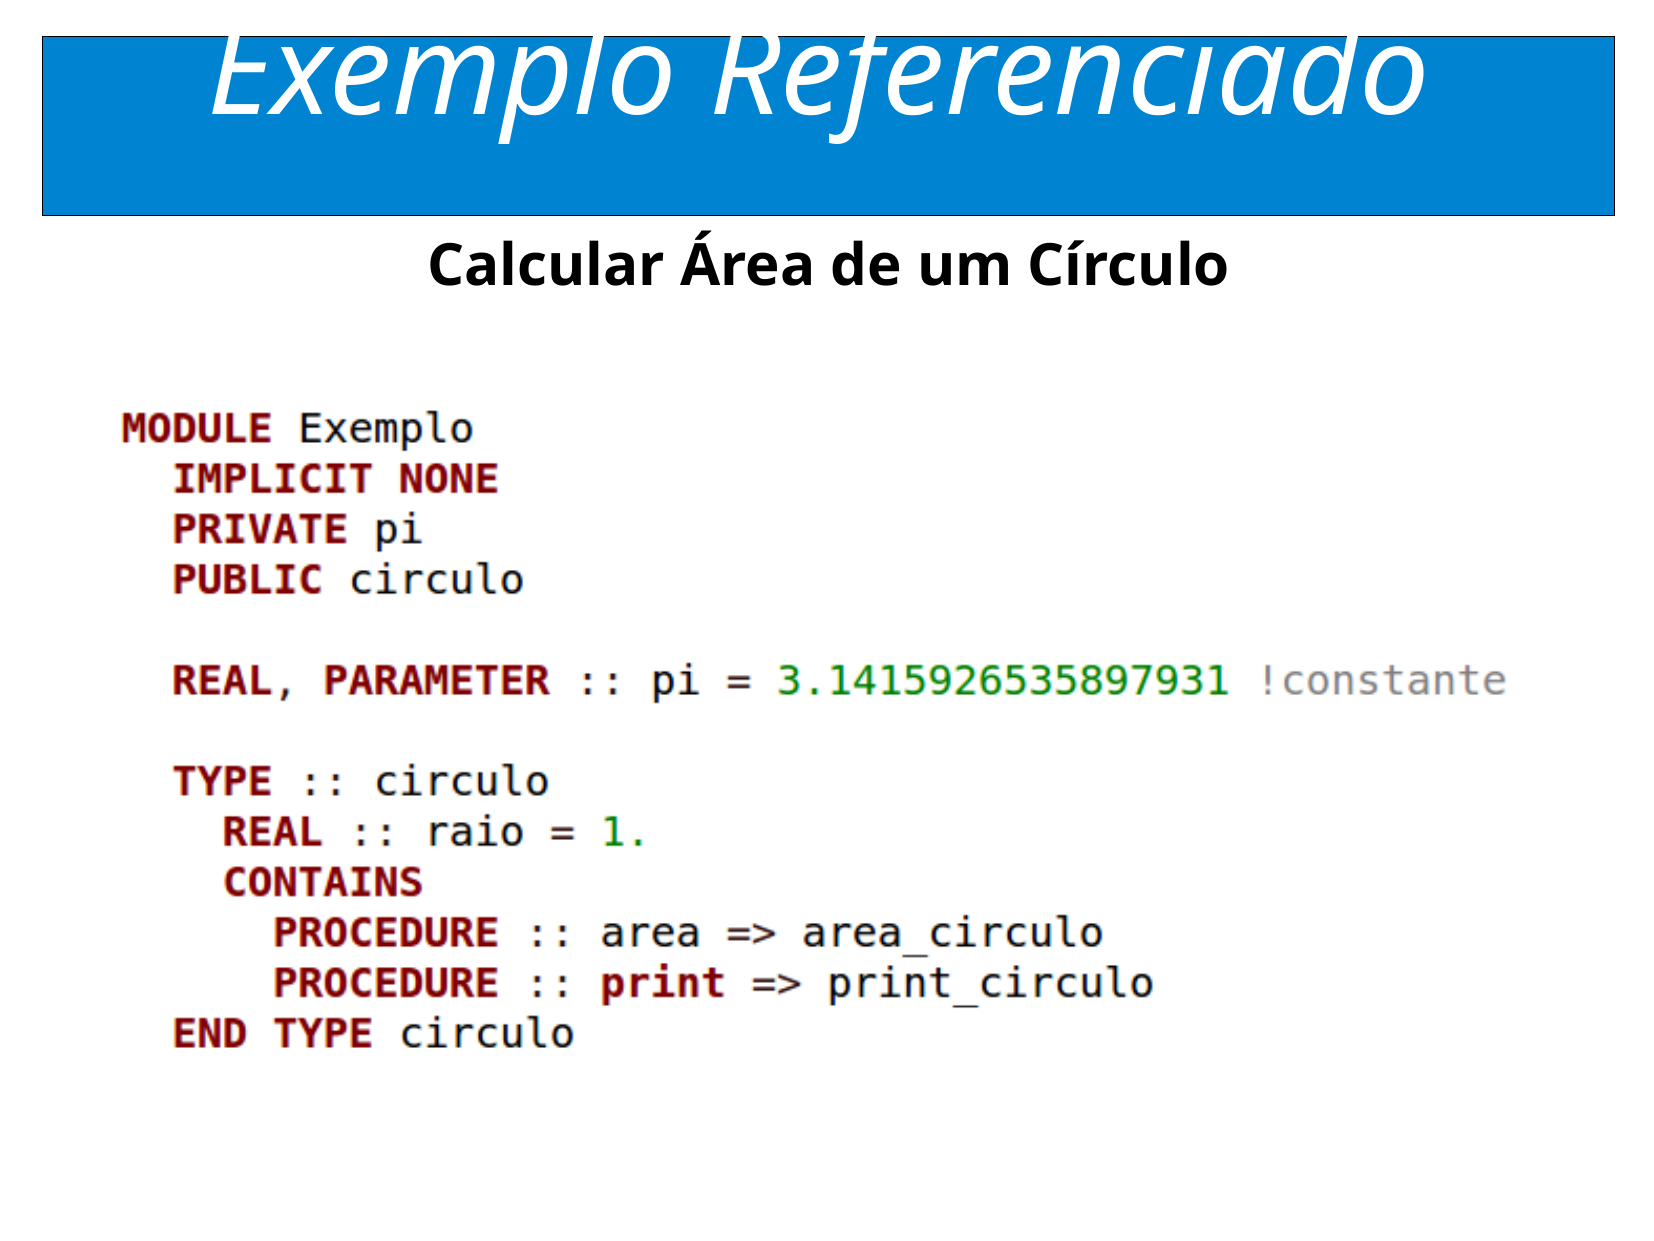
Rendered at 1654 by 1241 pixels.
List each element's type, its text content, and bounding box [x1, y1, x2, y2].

picture [120, 403, 1538, 1070]
text_box [42, 180, 1615, 216]
text_box Calcular Área de um Círculo [410, 219, 1248, 305]
text_box Exemplo Referenciado [23, 0, 1615, 180]
